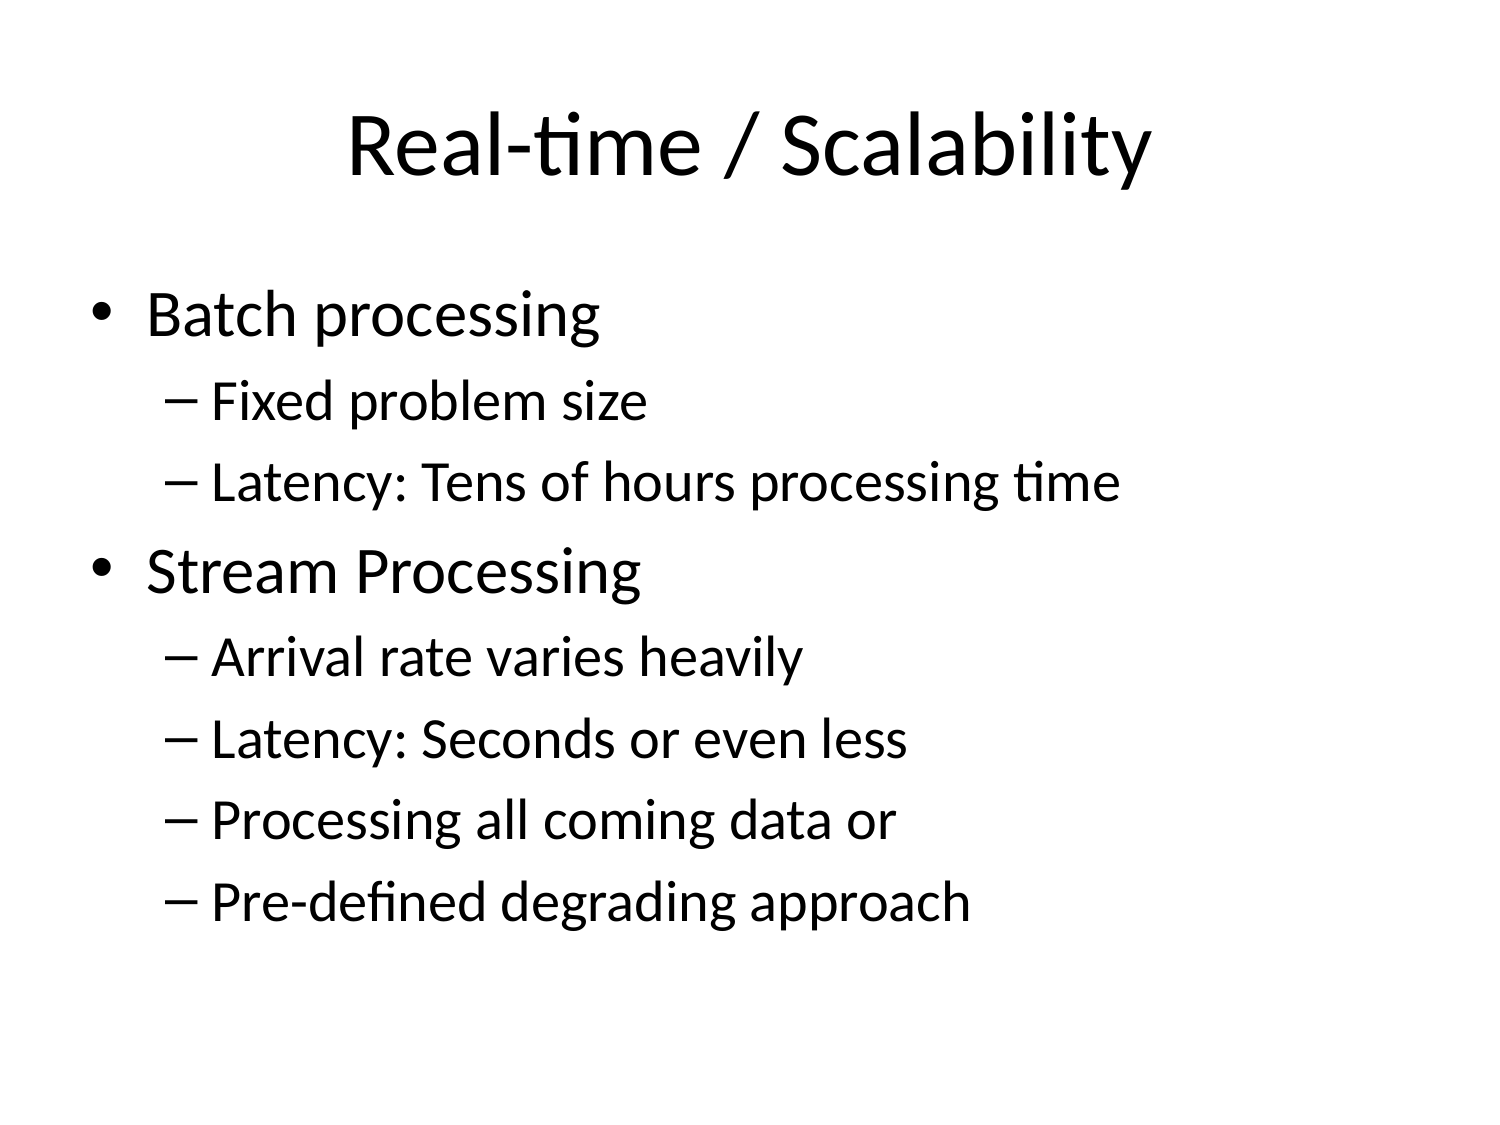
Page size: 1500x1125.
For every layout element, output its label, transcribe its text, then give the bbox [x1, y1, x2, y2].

list Batch processing Fixed problem size Latency: Tens of hours processing time Stream Processing Arrival rate varies heavily Latency: Seconds or even less Processing all coming data or Pre-defined degrading approach [75, 262, 1425, 1005]
title Real-time / Scalability [75, 45, 1425, 233]
